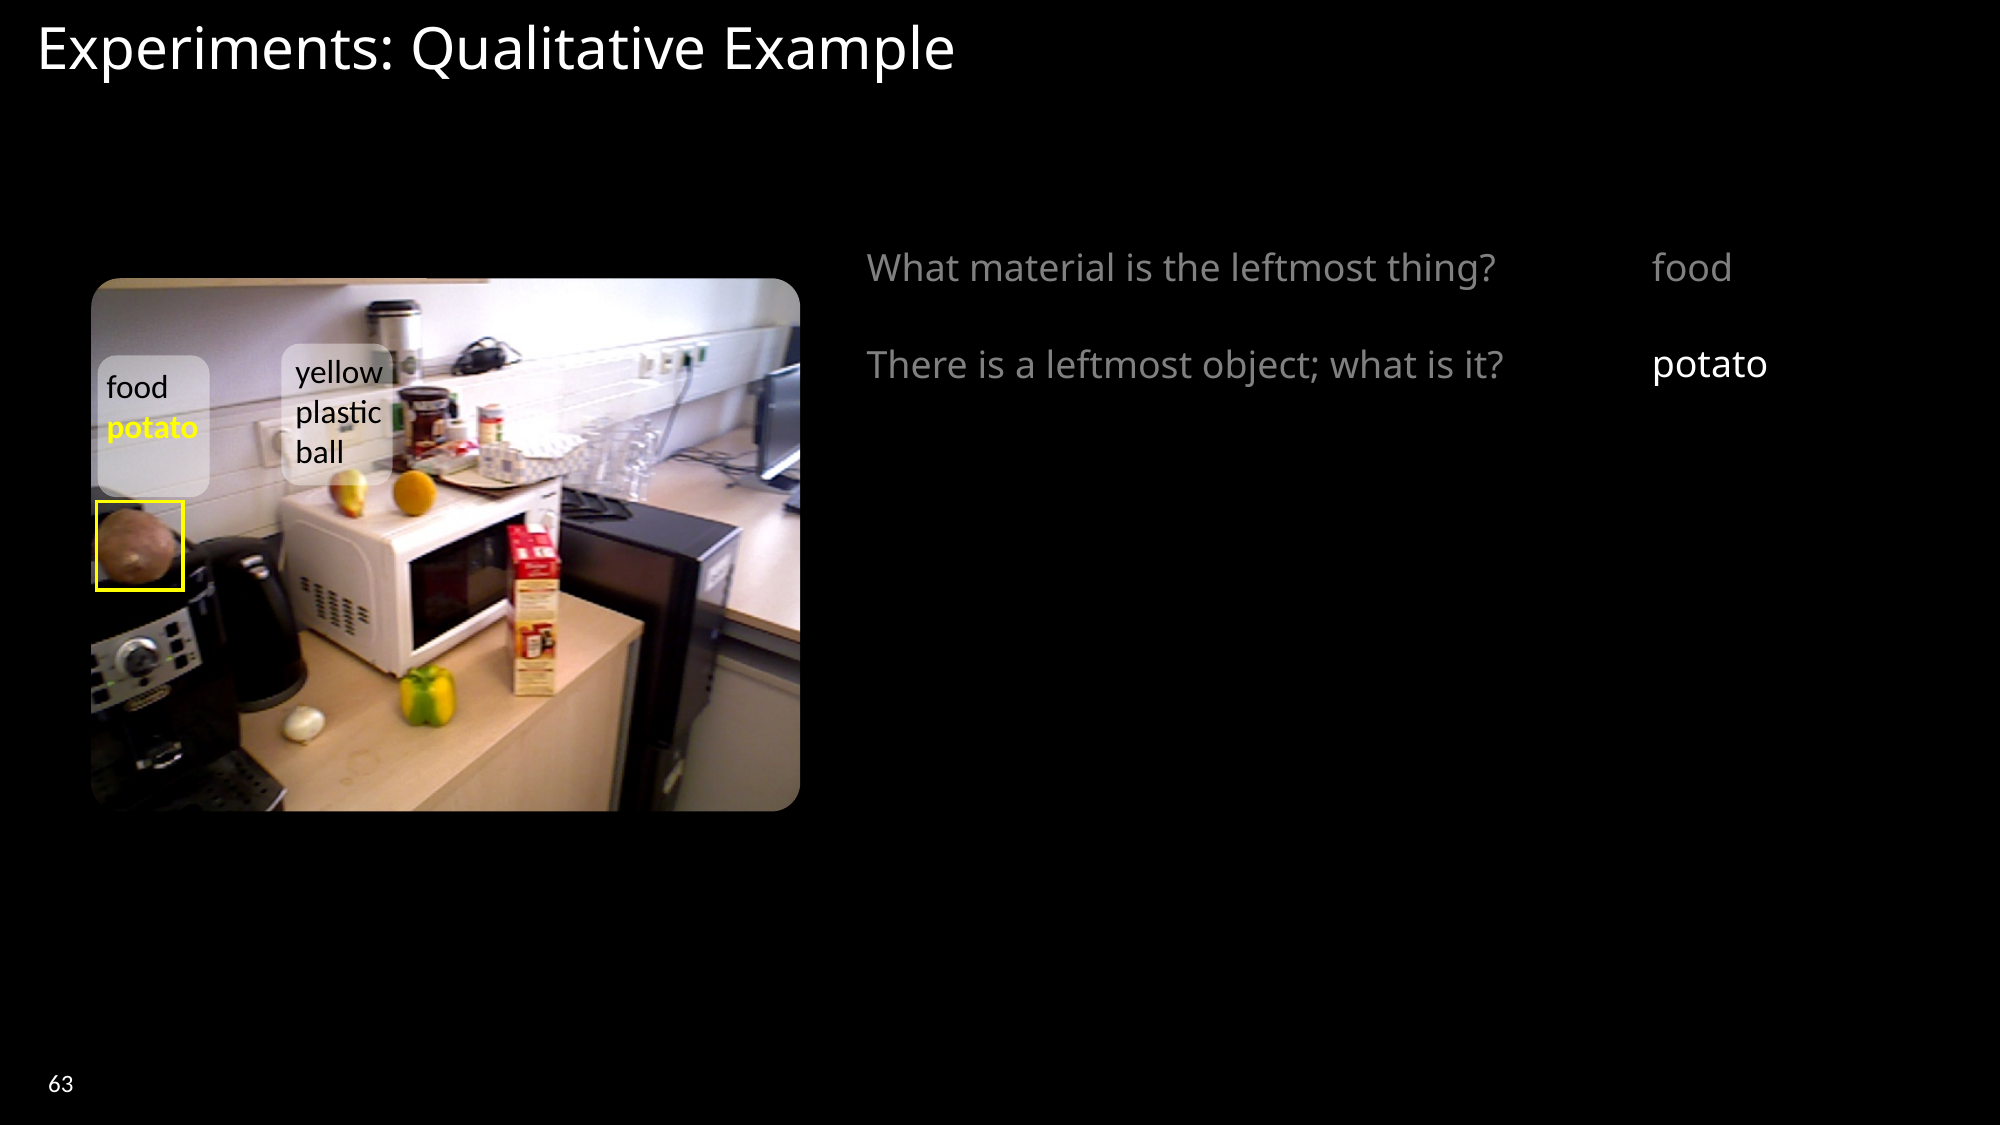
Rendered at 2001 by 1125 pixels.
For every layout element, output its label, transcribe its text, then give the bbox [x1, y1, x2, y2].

slide_number 63 [33, 1052, 484, 1113]
picture [91, 278, 801, 812]
text_box Experiments: Qualitative Example [21, 32, 2000, 70]
text_box There is a leftmost object; what is it? [851, 333, 1586, 394]
text_box food [1637, 236, 1833, 297]
text_box What material is the leftmost thing? [851, 236, 1586, 297]
text_box potato [1637, 332, 1871, 393]
